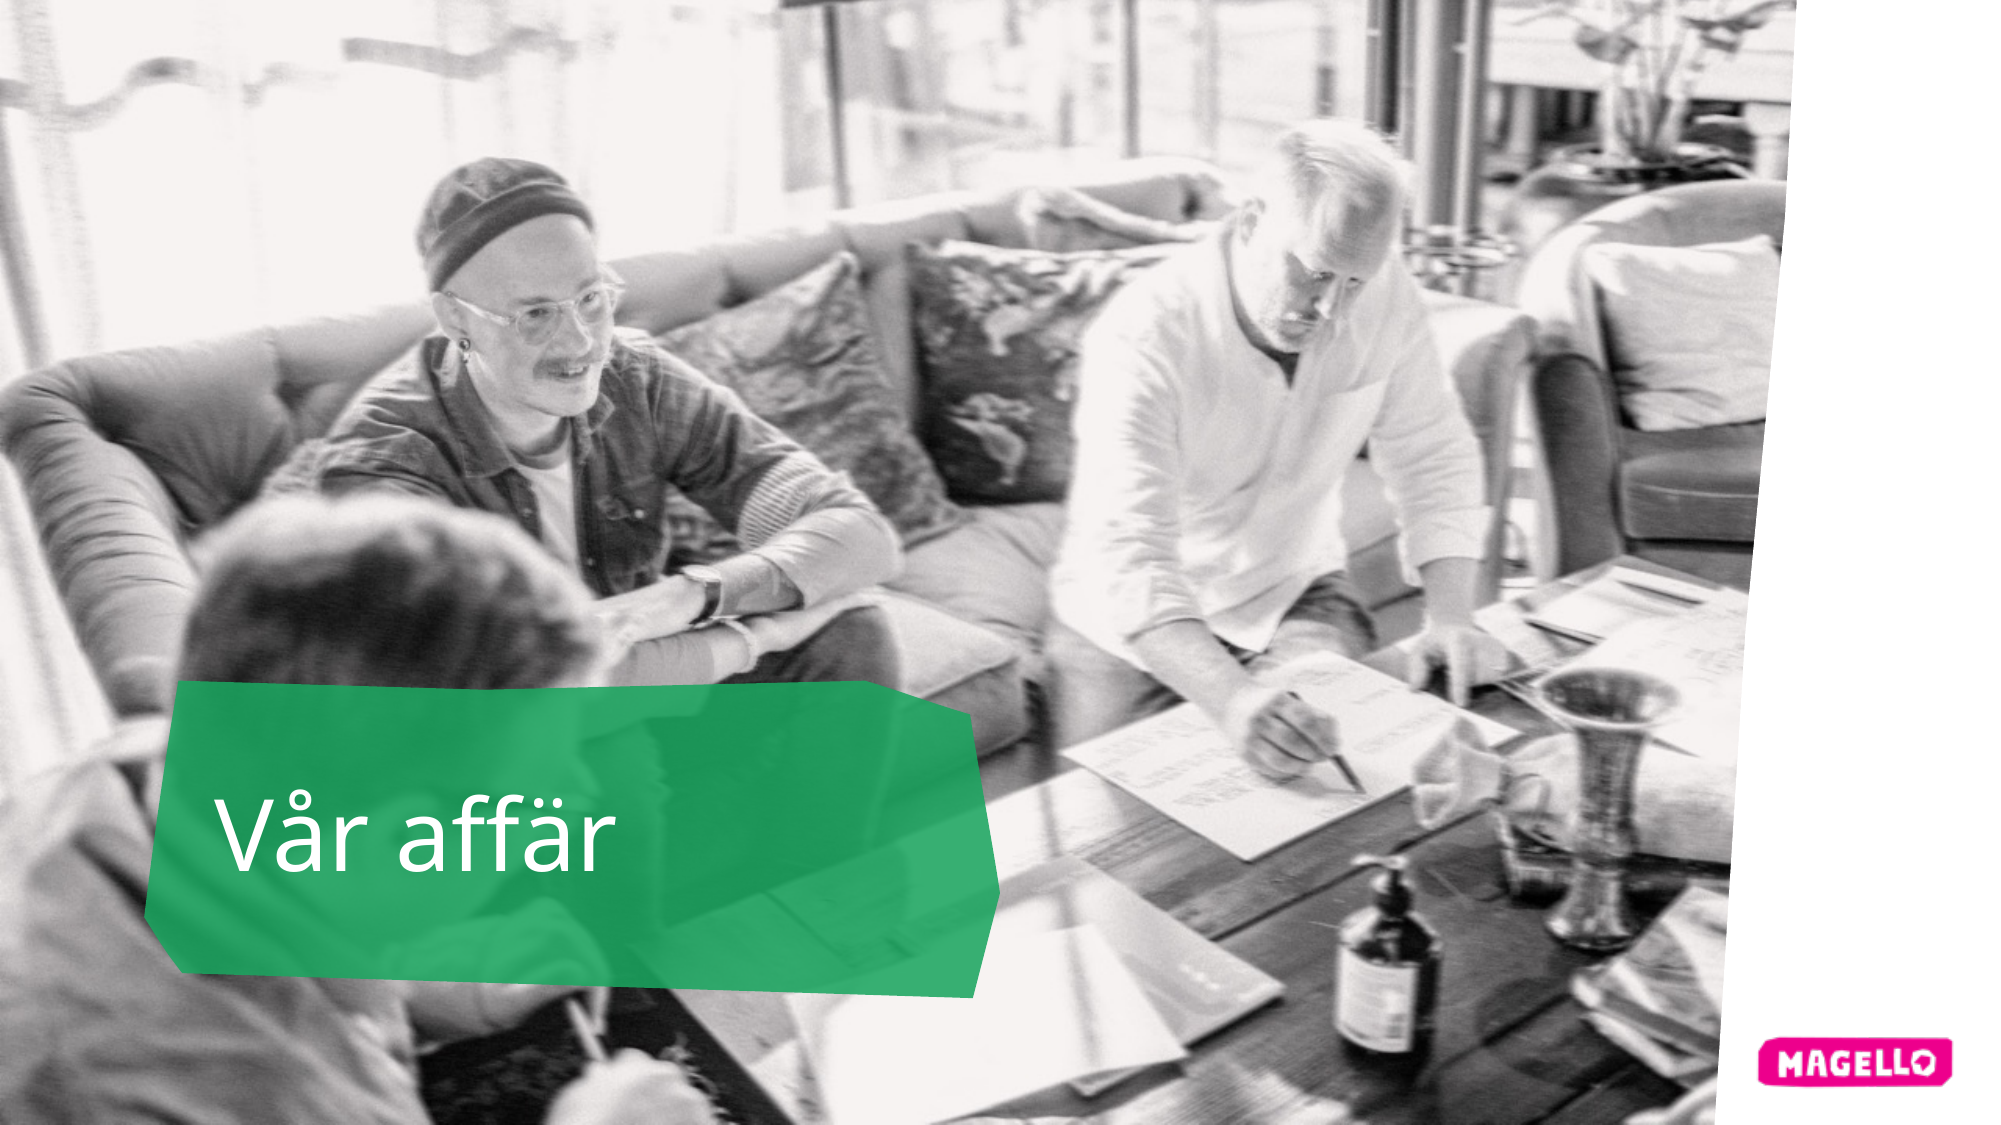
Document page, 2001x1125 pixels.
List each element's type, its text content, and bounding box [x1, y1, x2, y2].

picture [1743, 1030, 1968, 1095]
list Vår affär [199, 713, 950, 950]
picture [0, 0, 1796, 1125]
